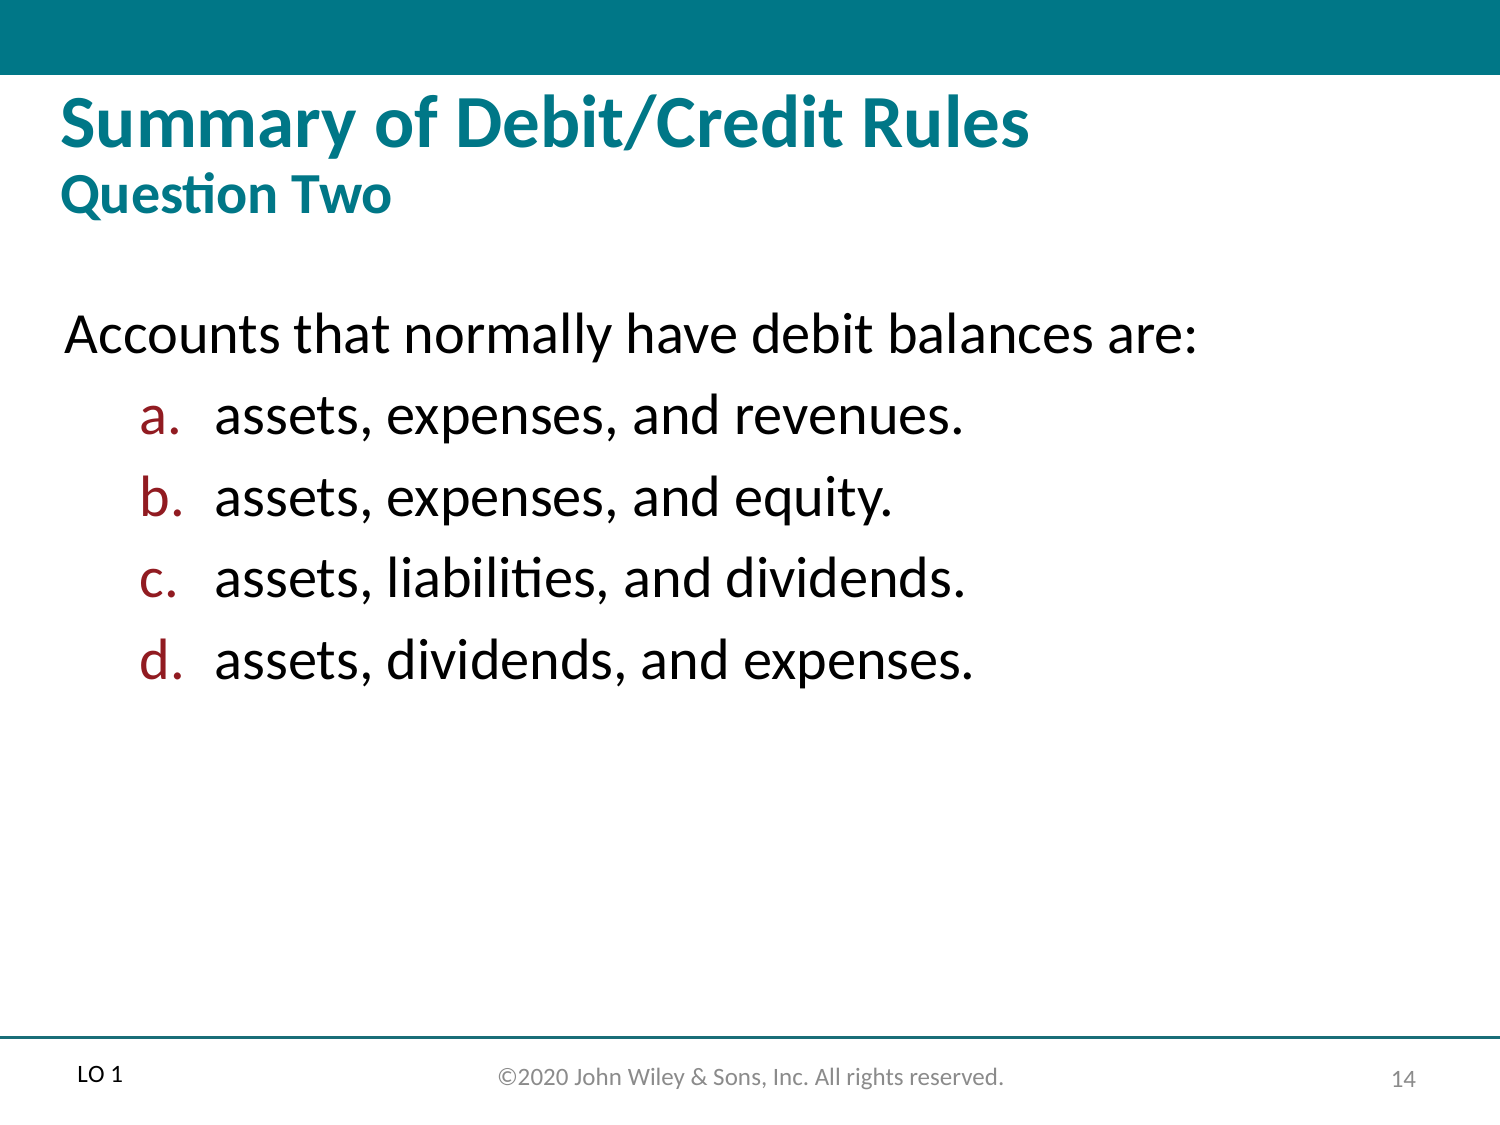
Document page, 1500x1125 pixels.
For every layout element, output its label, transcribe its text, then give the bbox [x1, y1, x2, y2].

list L O 1 [62, 1053, 155, 1099]
list Accounts that normally have debit balances are: assets, expenses, and revenues. assets, expenses, and equity. assets, liabilities, and dividends. assets, dividends, and expenses. [50, 287, 1450, 1025]
title Summary of Debit/Credit Rules Question Two [45, 75, 1447, 235]
